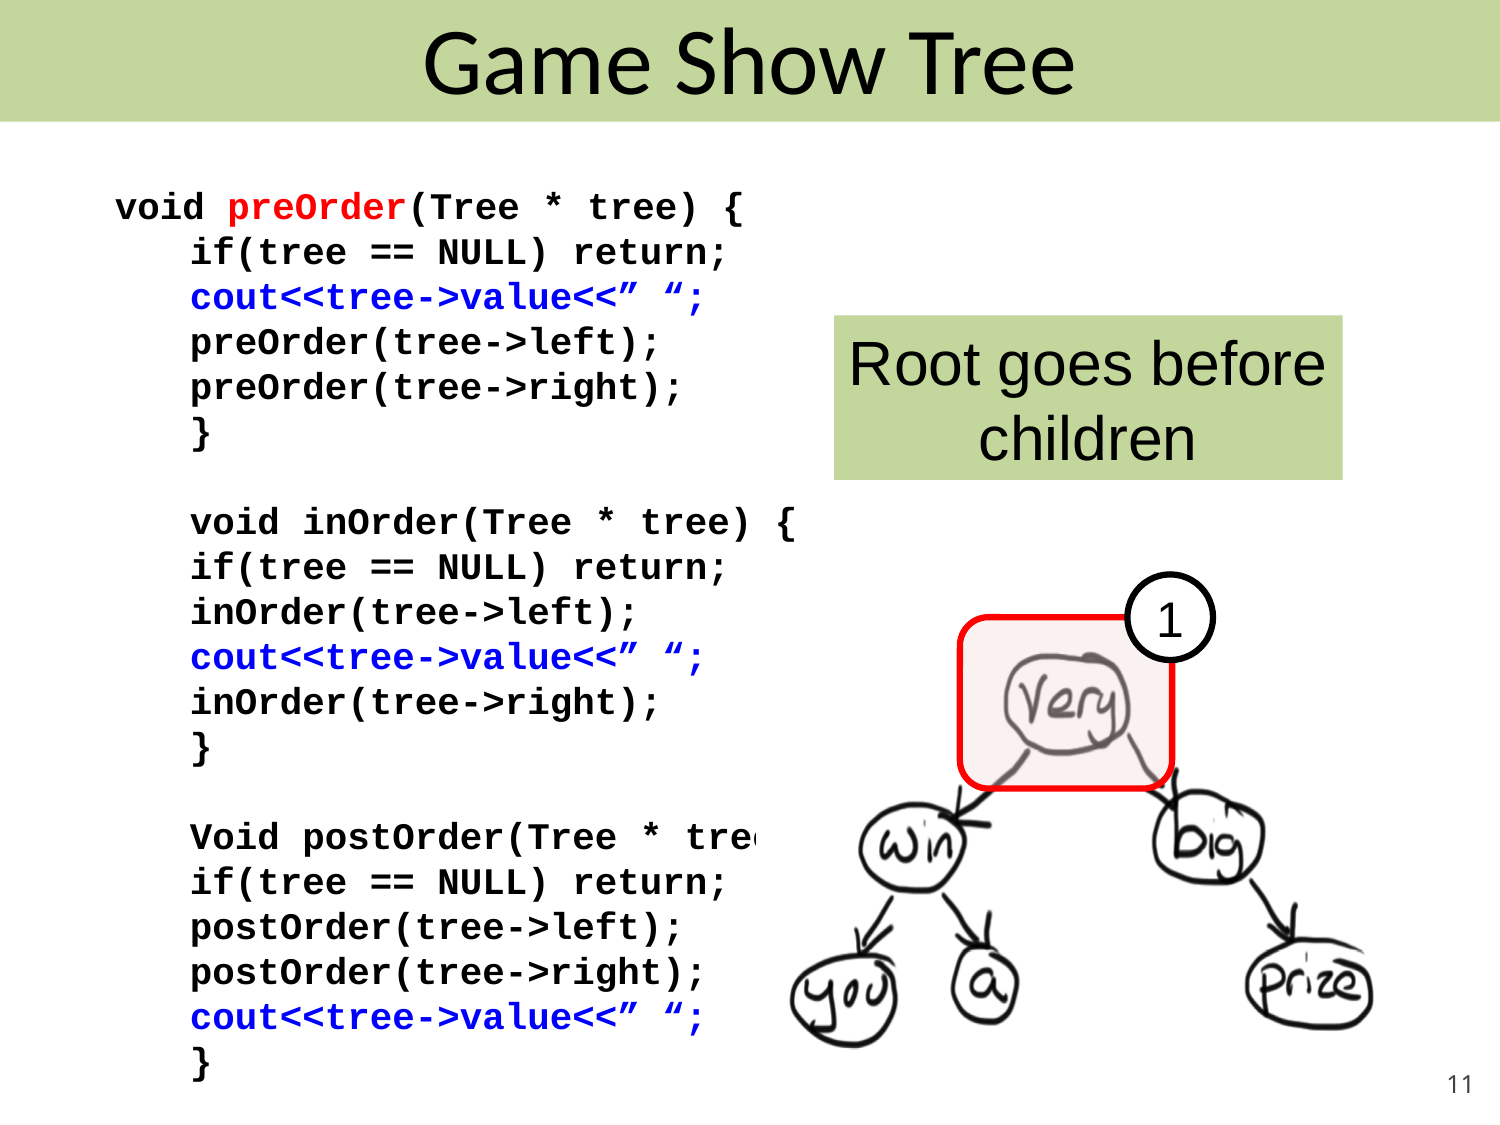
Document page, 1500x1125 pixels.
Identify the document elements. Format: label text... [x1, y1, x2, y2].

picture [755, 649, 1401, 1063]
text_box [959, 617, 1139, 648]
title Game Show Tree [75, 0, 1425, 113]
text_box Root goes before children [834, 315, 1343, 480]
text_box void preOrder(Tree * tree) { if(tree == NULL) return; cout<<tree->value<<” “; preOrder(tree->left); preOrder(tree->right); } void inOrder(Tree * tree) { if(tree == NULL) return; inOrder(tree->left); cout<<tree->value<<” “; inOrder(tree->right); } Void postOrder(Tree * tree) { if(tree == NULL) return; postOrder(tree->left); postOrder(tree->right); cout<<tree->value<<” “; } [99, 174, 1263, 1090]
text_box 1 [1127, 574, 1214, 648]
